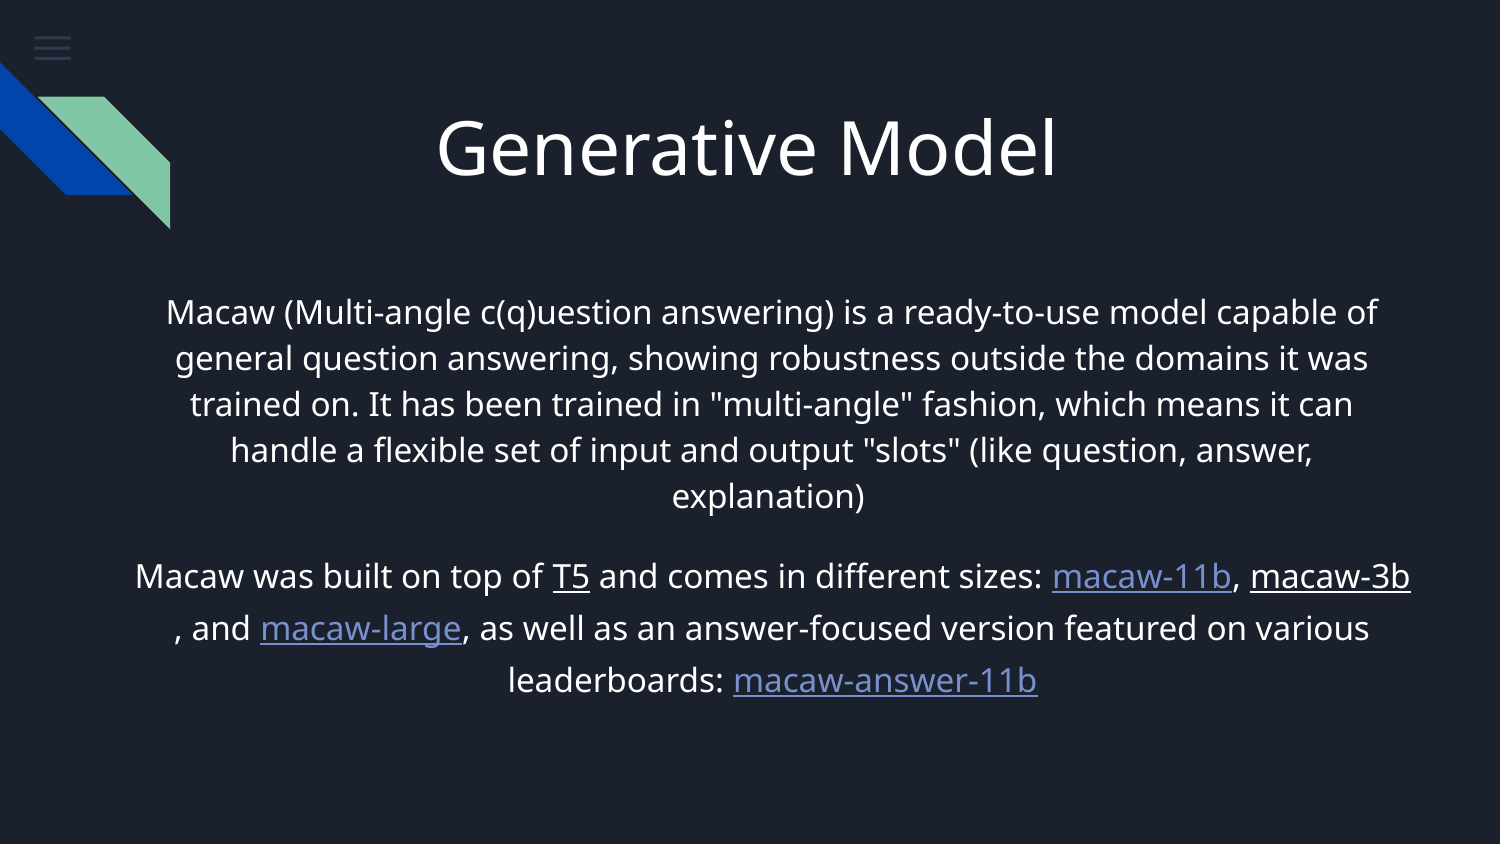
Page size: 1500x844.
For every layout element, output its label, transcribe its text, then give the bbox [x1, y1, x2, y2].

title Generative Model [126, 85, 1368, 237]
list Macaw (Multi-angle c(q)uestion answering) is a ready-to-use model capable of general question answering, showing robustness outside the domains it was trained on. It has been trained in "multi-angle" fashion, which means it can handle a flexible set of input and output "slots" (like question, answer, explanation) Macaw was built on top of T5 and comes in different sizes: macaw-11b, macaw-3b, and macaw-large, as well as an answer-focused version featured on various leaderboards: macaw-answer-11b [117, 270, 1429, 708]
